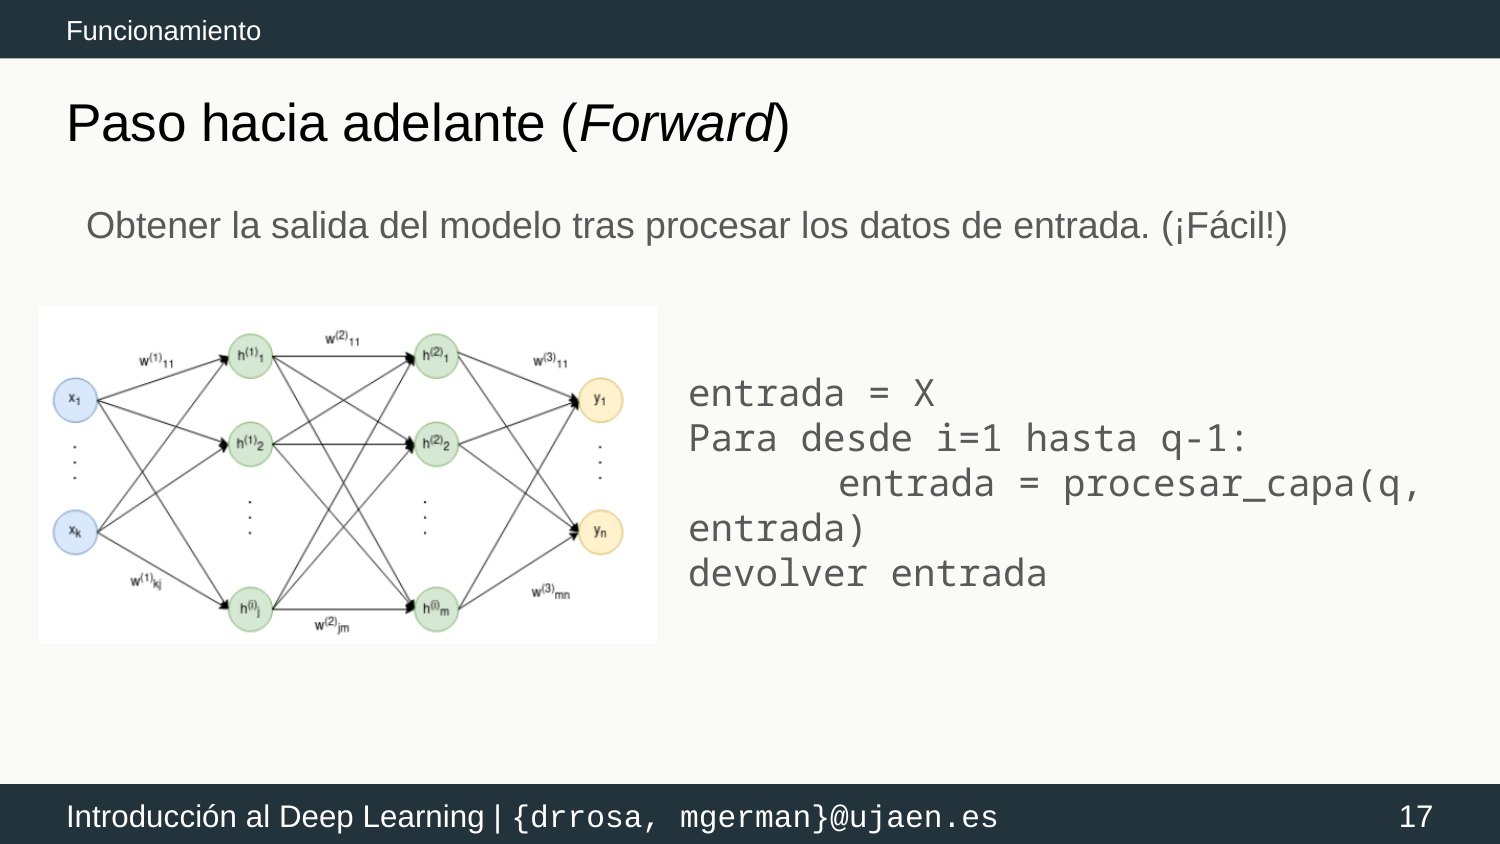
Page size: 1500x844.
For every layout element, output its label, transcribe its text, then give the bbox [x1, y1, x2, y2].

subtitle Funcionamiento [51, 0, 1262, 62]
text_box entrada = X Para desde i=1 hasta q-1: entrada = procesar_capa(q, entrada) devolver entrada [673, 353, 1500, 609]
picture [39, 306, 657, 644]
text_box Obtener la salida del modelo tras procesar los datos de entrada. (¡Fácil!) [71, 185, 1449, 764]
title Paso hacia adelante (Forward) [51, 72, 1449, 167]
slide_number ‹#› [1358, 782, 1449, 844]
